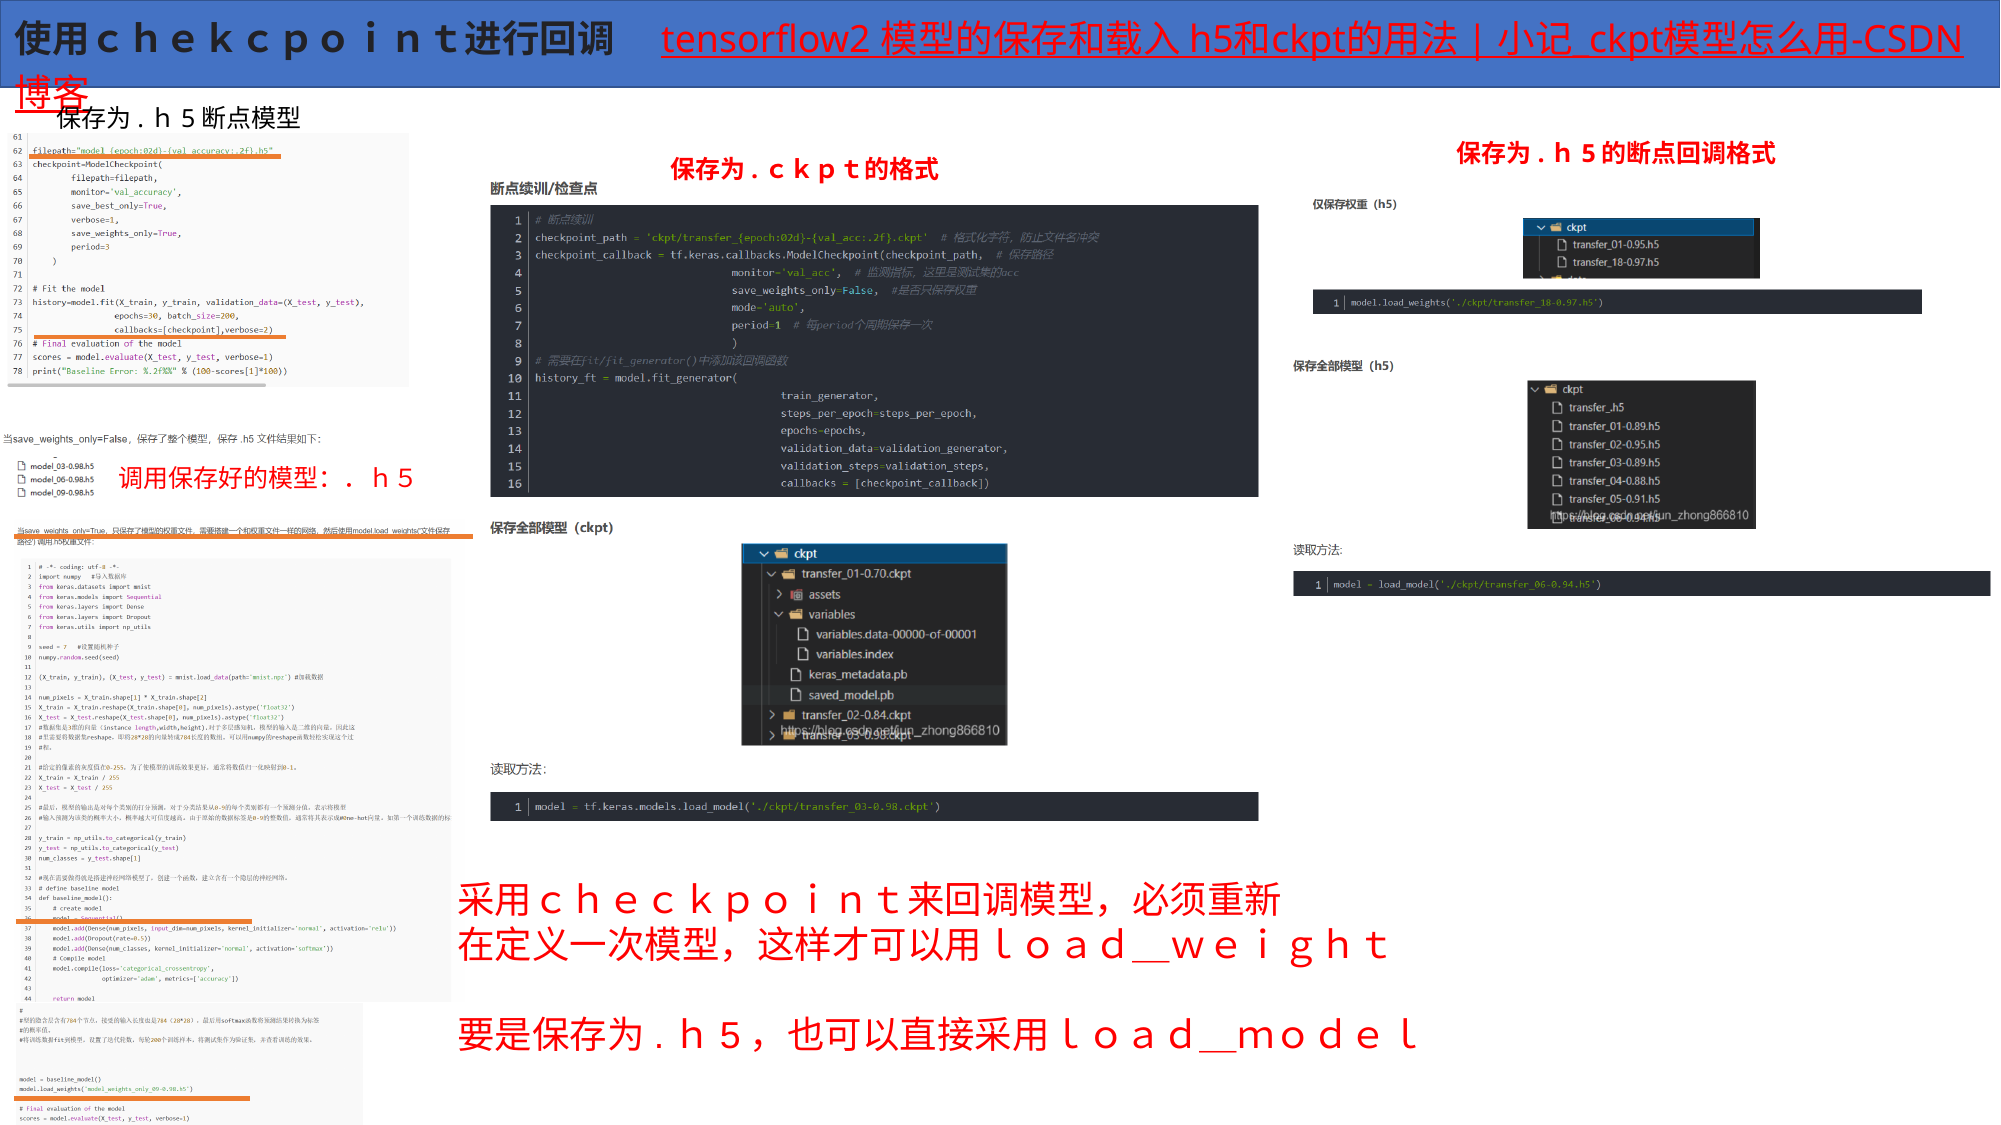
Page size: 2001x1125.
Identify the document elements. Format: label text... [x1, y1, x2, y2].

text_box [0, 94, 473, 1125]
text_box [0, 0, 2000, 7]
picture [1285, 353, 2000, 596]
picture [482, 164, 1276, 824]
text_box 使用ｃｈｅｋｃｐｏｉｎｔ进行回调 tensorflow2 模型的保存和载入 h5和ckpt的用法 | 小记_ckpt模型怎么用-CSDN博客 [0, 7, 2000, 131]
text_box 采用ｃｈｅｃｋｐｏｉｎｔ来回调模型，必须重新 在定义一次模型，这样才可以用ｌｏａｄ＿ｗｅｉｇｈｔ 要是保存为.ｈ5，也可以直接采用ｌｏａｄ＿ｍｏｄｅｌ [473, 868, 1440, 1064]
text_box 保存为.ｃｋｐｔ的格式 [655, 146, 955, 164]
picture [1308, 191, 1922, 320]
text_box 保存为.ｈ5的断点回调格式 [1441, 129, 1792, 175]
